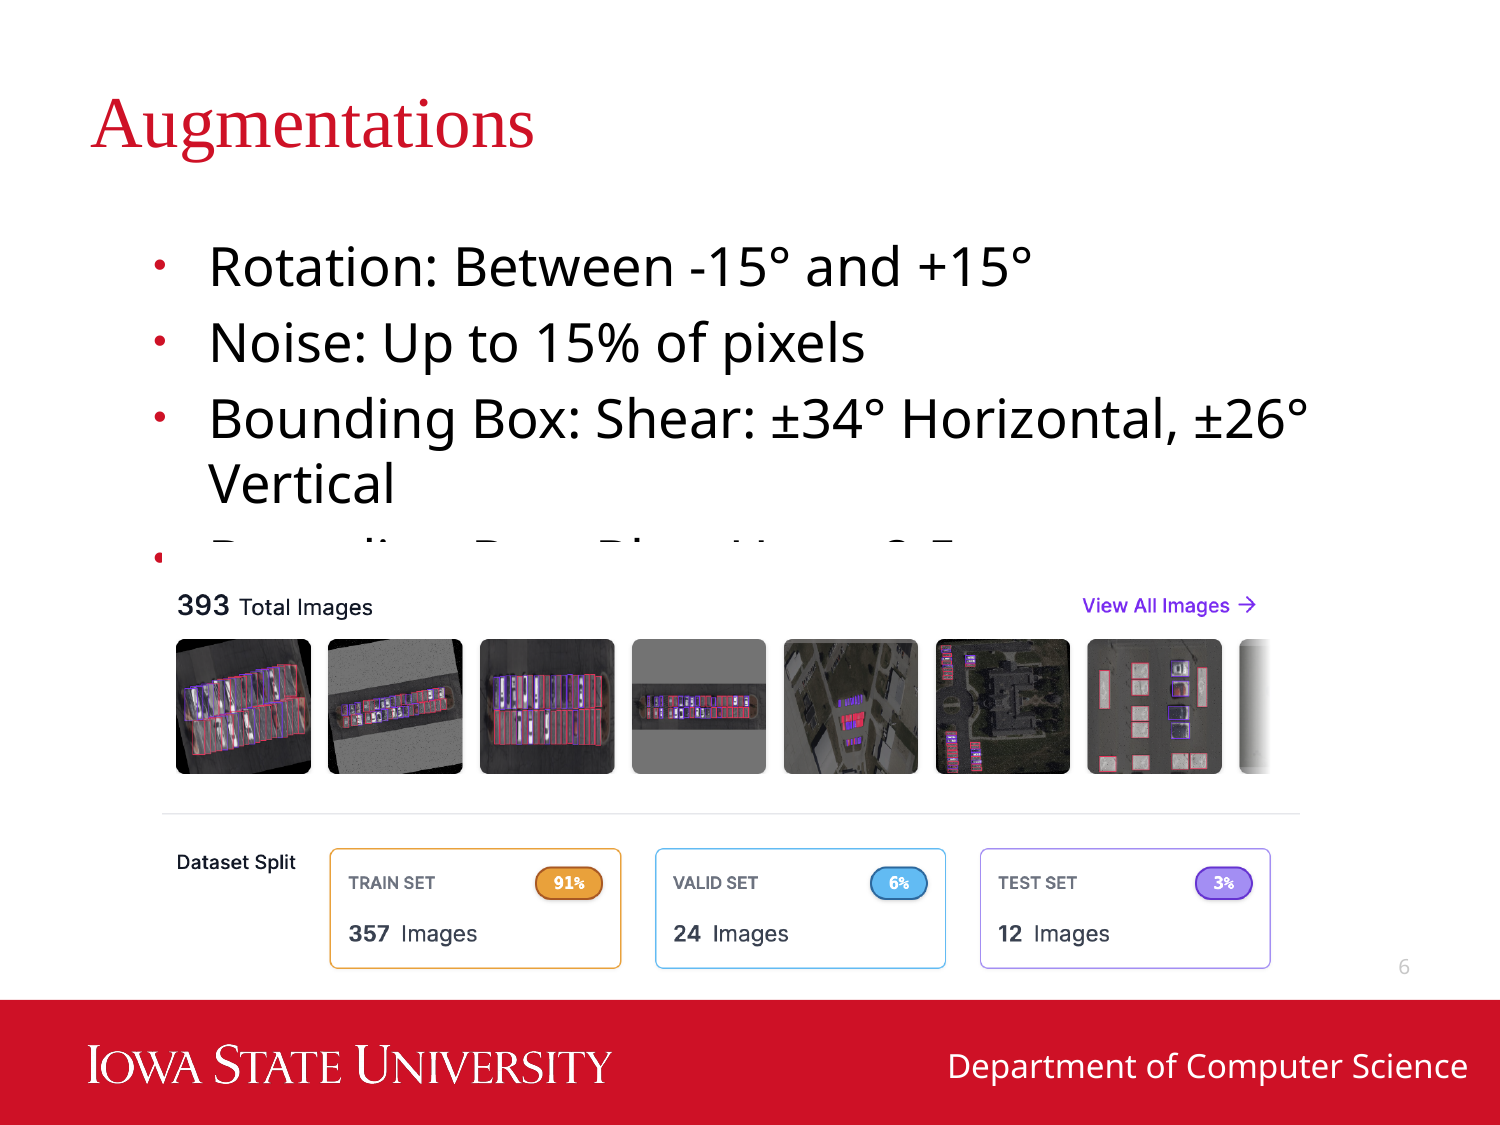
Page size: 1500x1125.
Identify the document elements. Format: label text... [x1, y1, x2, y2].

slide_number 6 [1304, 937, 1425, 998]
title Augmentations [74, 24, 1351, 213]
picture [162, 542, 1301, 998]
picture [87, 1044, 613, 1088]
list Rotation: Between -15° and +15° Noise: Up to 15% of pixels Bounding Box: Shear: ±34° Horizontal, ±26° Vertical Bounding Box: Blur: Up to 2.5px [137, 224, 1388, 938]
